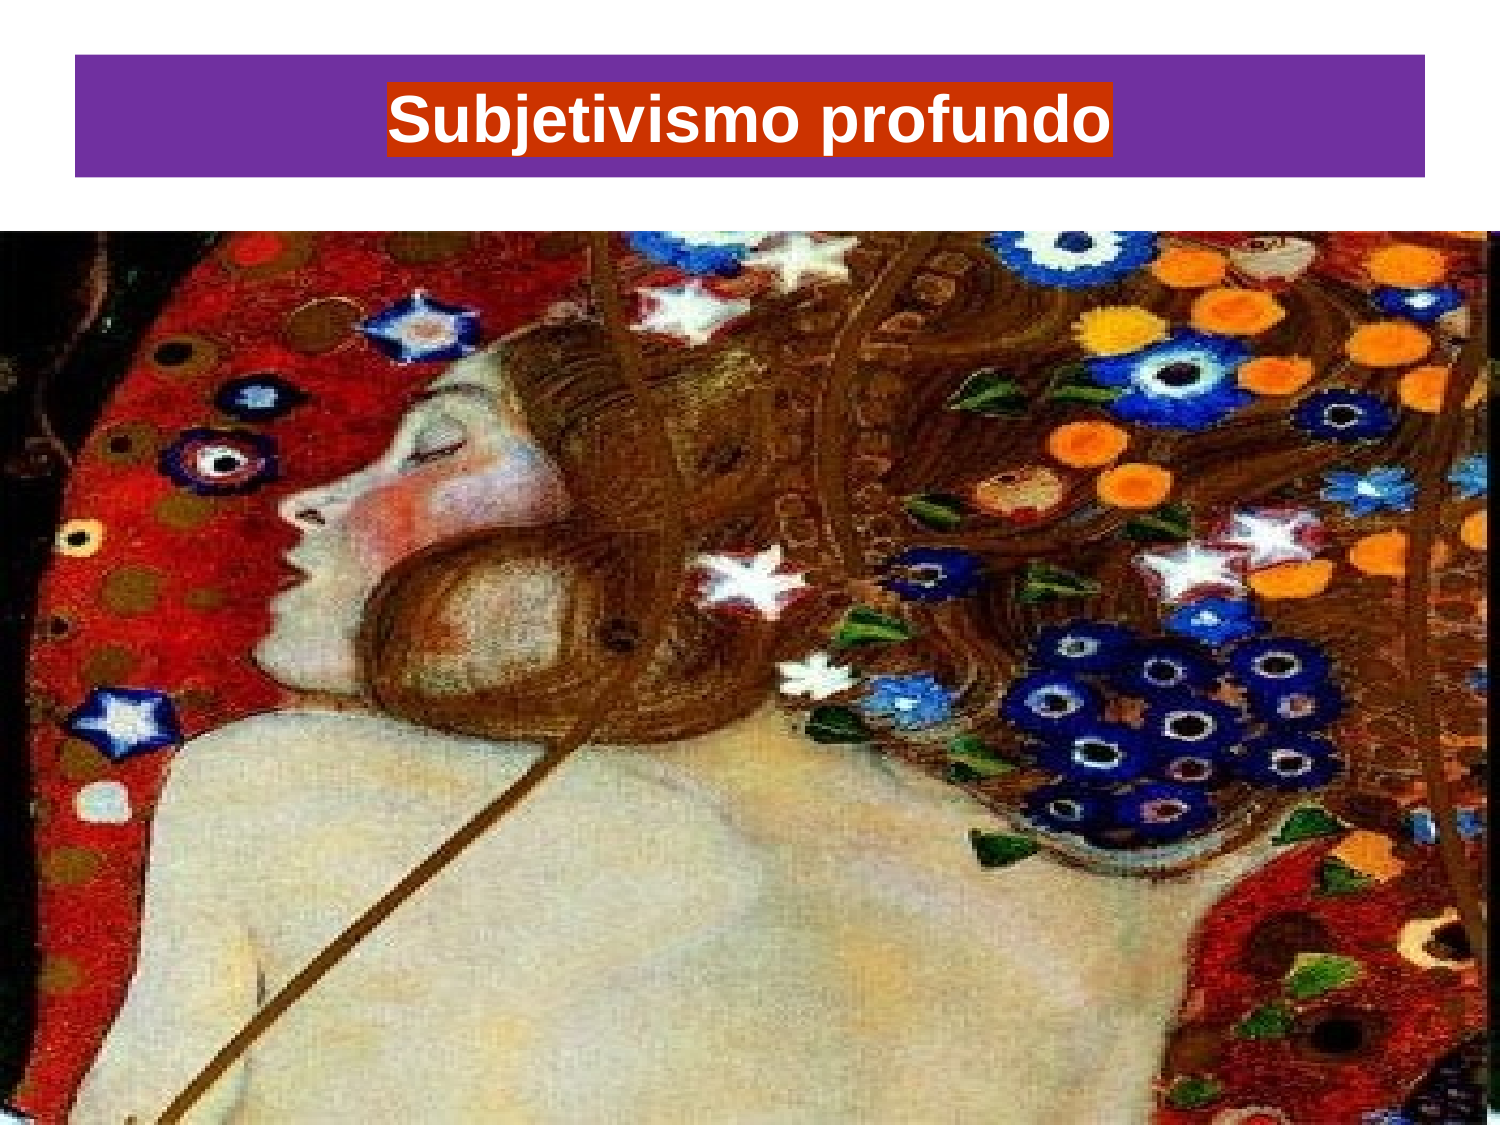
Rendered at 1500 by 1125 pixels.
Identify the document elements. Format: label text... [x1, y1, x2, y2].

list Subjetivismo profundo [75, 54, 1425, 178]
picture [0, 231, 1500, 1125]
